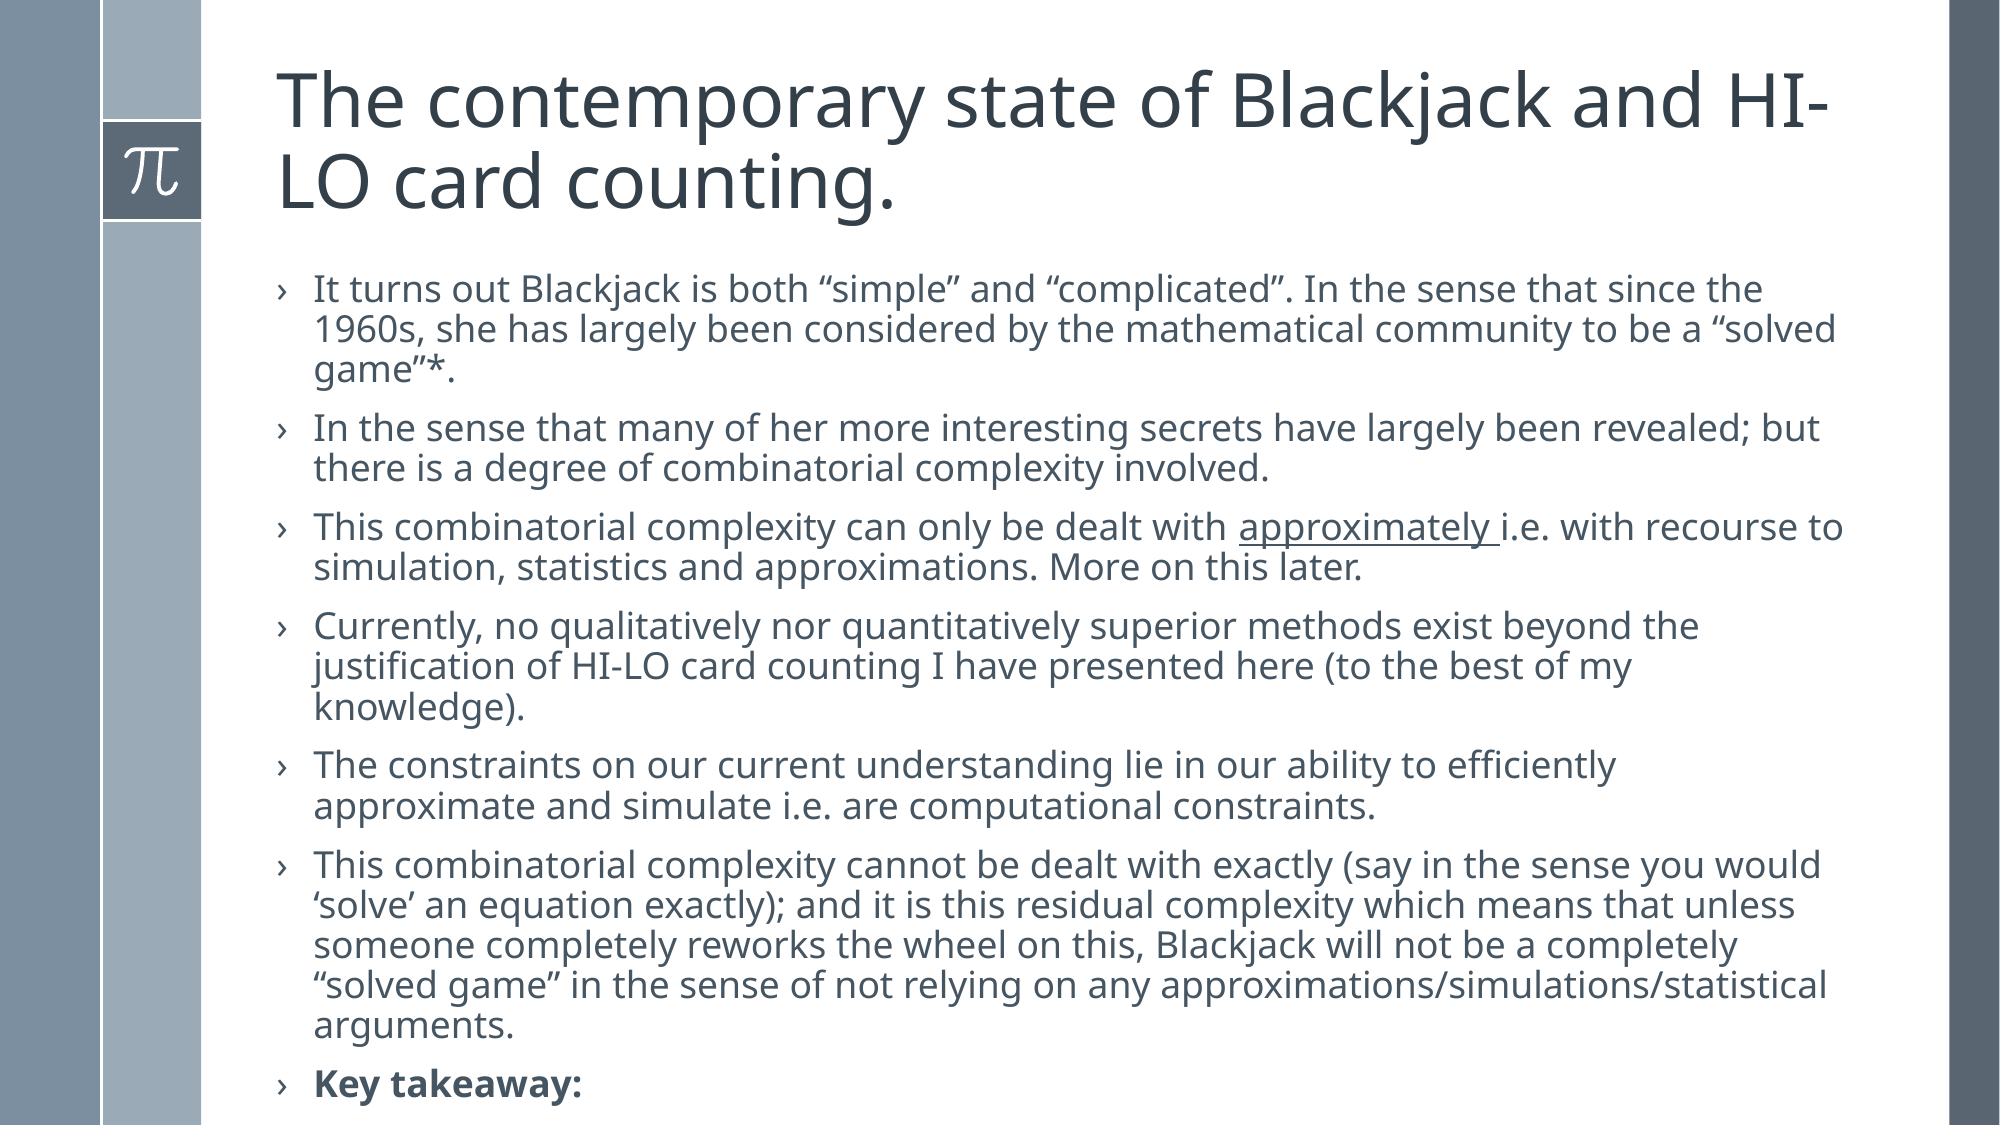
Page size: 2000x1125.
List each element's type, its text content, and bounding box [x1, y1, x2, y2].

title The contemporary state of Blackjack and HI-LO card counting. [261, 29, 1867, 233]
list It turns out Blackjack is both “simple” and “complicated”. In the sense that since the 1960s, she has largely been considered by the mathematical community to be a “solved game”*. In the sense that many of her more interesting secrets have largely been revealed; but there is a degree of combinatorial complexity involved. This combinatorial complexity can only be dealt with approximately i.e. with recourse to simulation, statistics and approximations. More on this later. Currently, no qualitatively nor quantitatively superior methods exist beyond the justification of HI-LO card counting I have presented here (to the best of my knowledge). The constraints on our current understanding lie in our ability to efficiently approximate and simulate i.e. are computational constraints. This combinatorial complexity cannot be dealt with exactly (say in the sense you would ‘solve’ an equation exactly); and it is this residual complexity which means that unless someone completely reworks the wheel on this, Blackjack will not be a completely “solved game” in the sense of not relying on any approximations/simulations/statistical arguments. Key takeaway: [261, 262, 1867, 1125]
